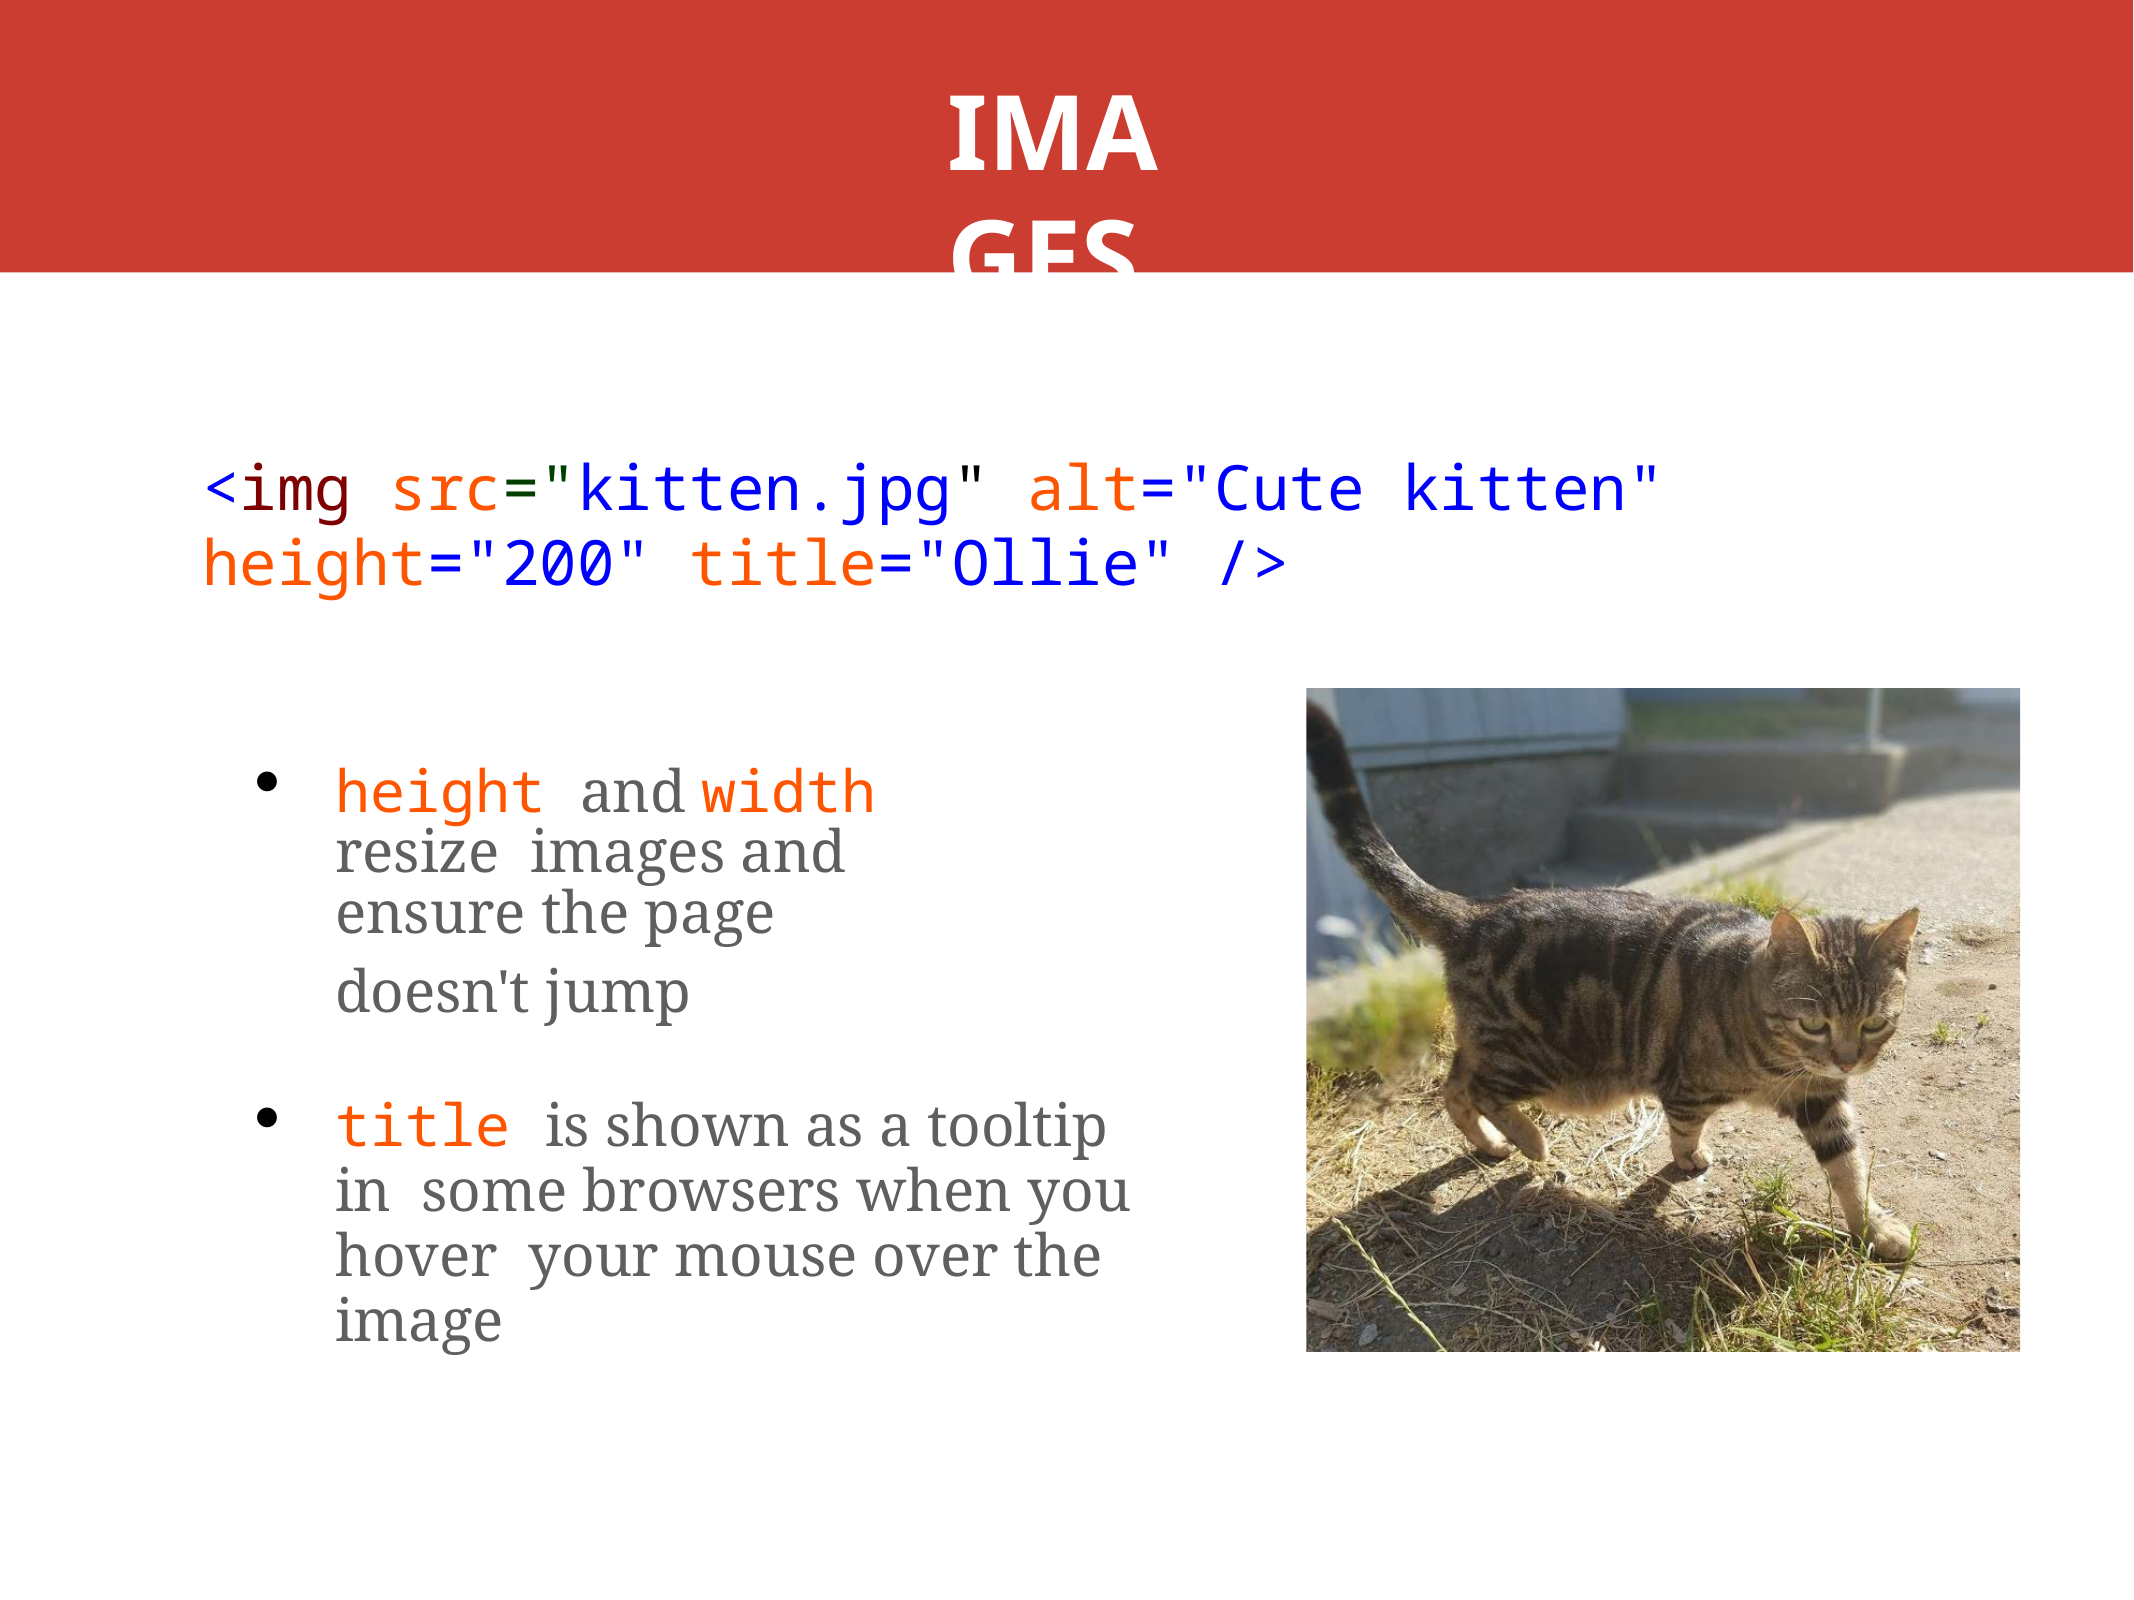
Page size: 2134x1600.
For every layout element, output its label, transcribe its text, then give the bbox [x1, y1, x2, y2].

text_box [1889, 688, 2021, 1352]
text_box [0, 0, 2134, 273]
text_box <img src="kitten.jpg" alt="Cute kitten" height="200" title="Ollie" /> height and width resize images and ensure the page doesn't jump title is shown as a tooltip in some browsers when you hover your mouse over the image [200, 447, 1889, 1355]
title IMAGES [945, 66, 1187, 334]
